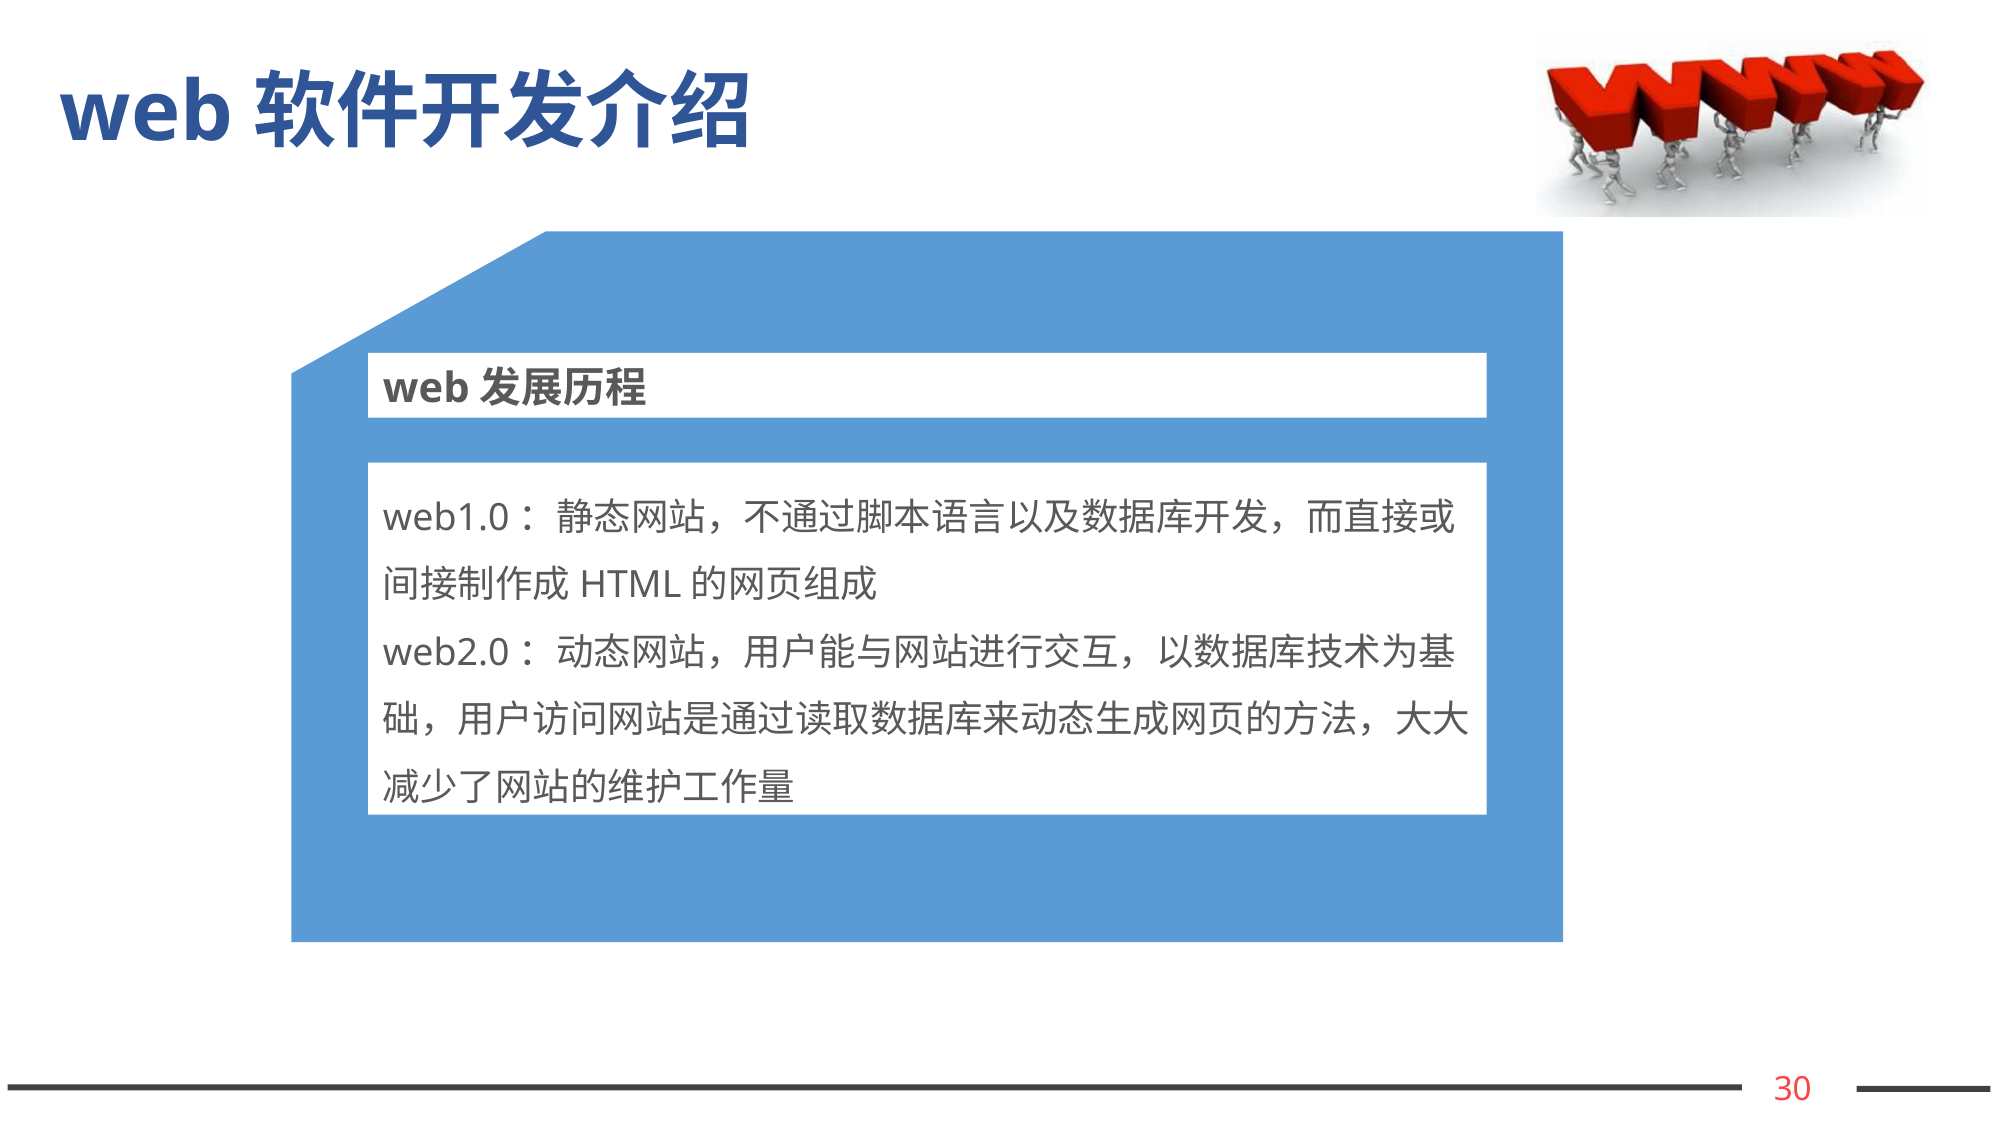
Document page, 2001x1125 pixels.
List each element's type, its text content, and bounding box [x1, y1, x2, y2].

picture [1536, 30, 1930, 217]
title web软件开发介绍 [44, 4, 1770, 222]
text_box [291, 231, 1564, 943]
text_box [368, 352, 1487, 819]
